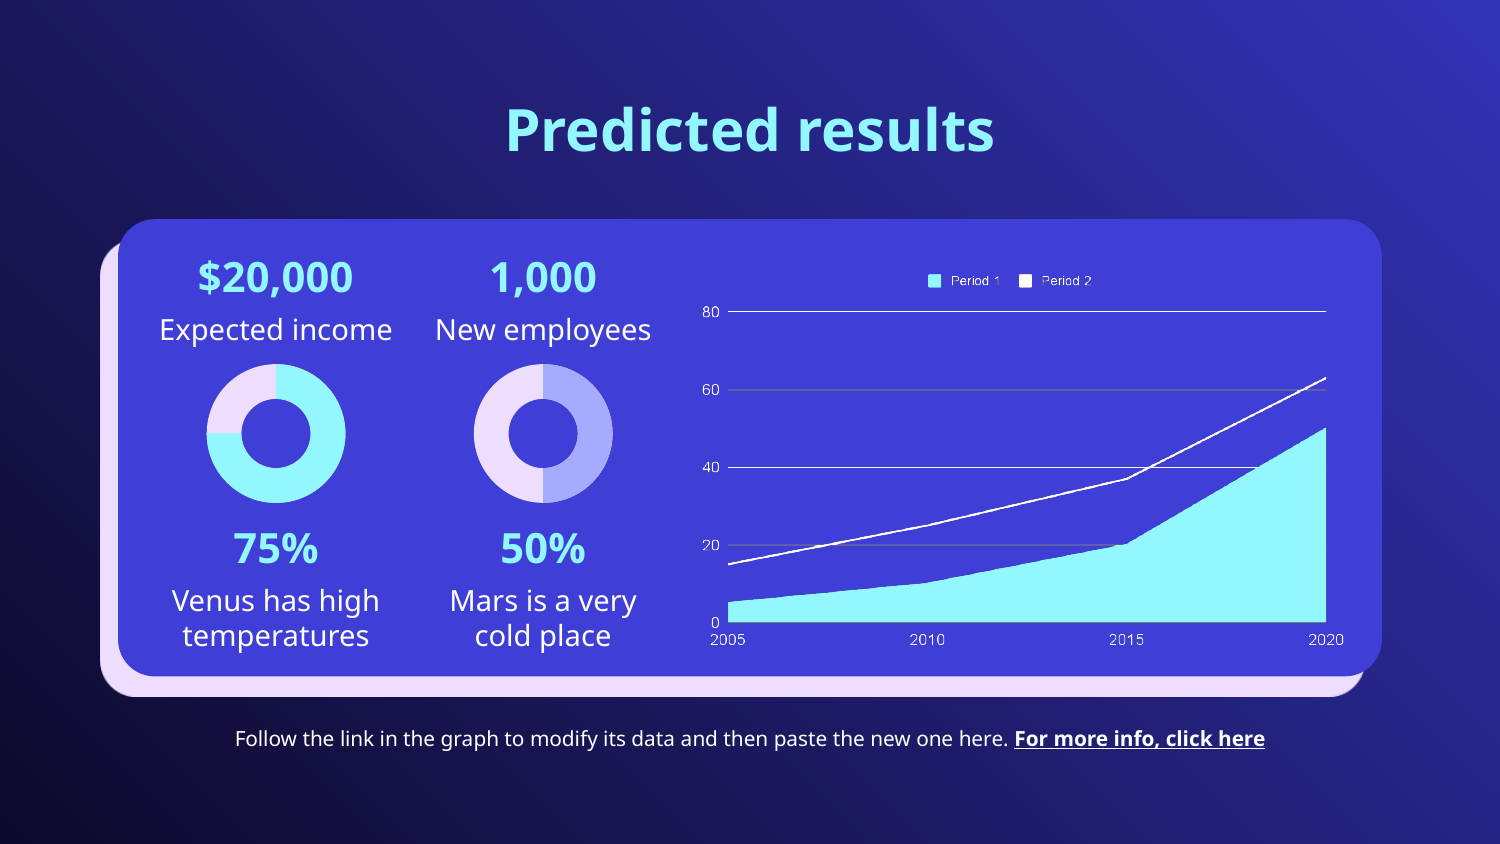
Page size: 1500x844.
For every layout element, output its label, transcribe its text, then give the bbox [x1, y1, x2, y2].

picture [671, 251, 1347, 670]
text_box 1,000 [421, 232, 665, 308]
text_box [118, 219, 1382, 677]
text_box 50% [421, 503, 665, 579]
text_box Venus has high temperatures [154, 579, 398, 656]
text_box [206, 364, 346, 503]
text_box Expected income [154, 308, 398, 350]
text_box [206, 364, 276, 433]
text_box [543, 364, 613, 503]
text_box New employees [421, 308, 665, 350]
subtitle Follow the link in the graph to modify its data and then paste the new one here. For more info, click here [117, 709, 1383, 769]
text_box [473, 364, 543, 503]
text_box 75% [154, 503, 398, 579]
text_box Mars is a very cold place [421, 579, 665, 656]
text_box $20,000 [154, 232, 398, 308]
title Predicted results [118, 88, 1382, 167]
